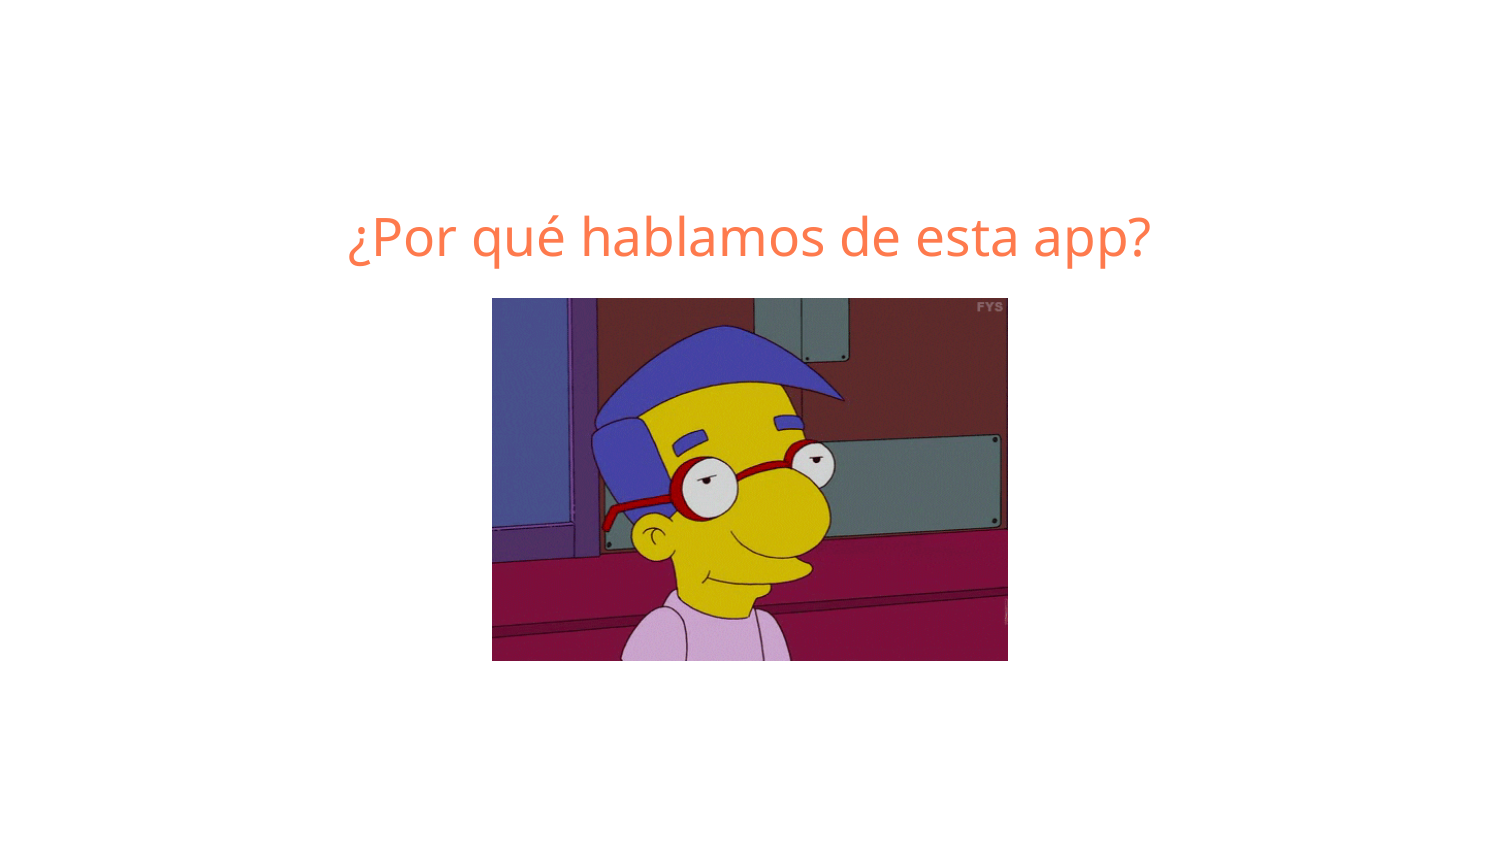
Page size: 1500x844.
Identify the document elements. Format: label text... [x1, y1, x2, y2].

title ¿Por qué hablamos de esta app? [51, 188, 1449, 283]
picture [492, 298, 1008, 661]
